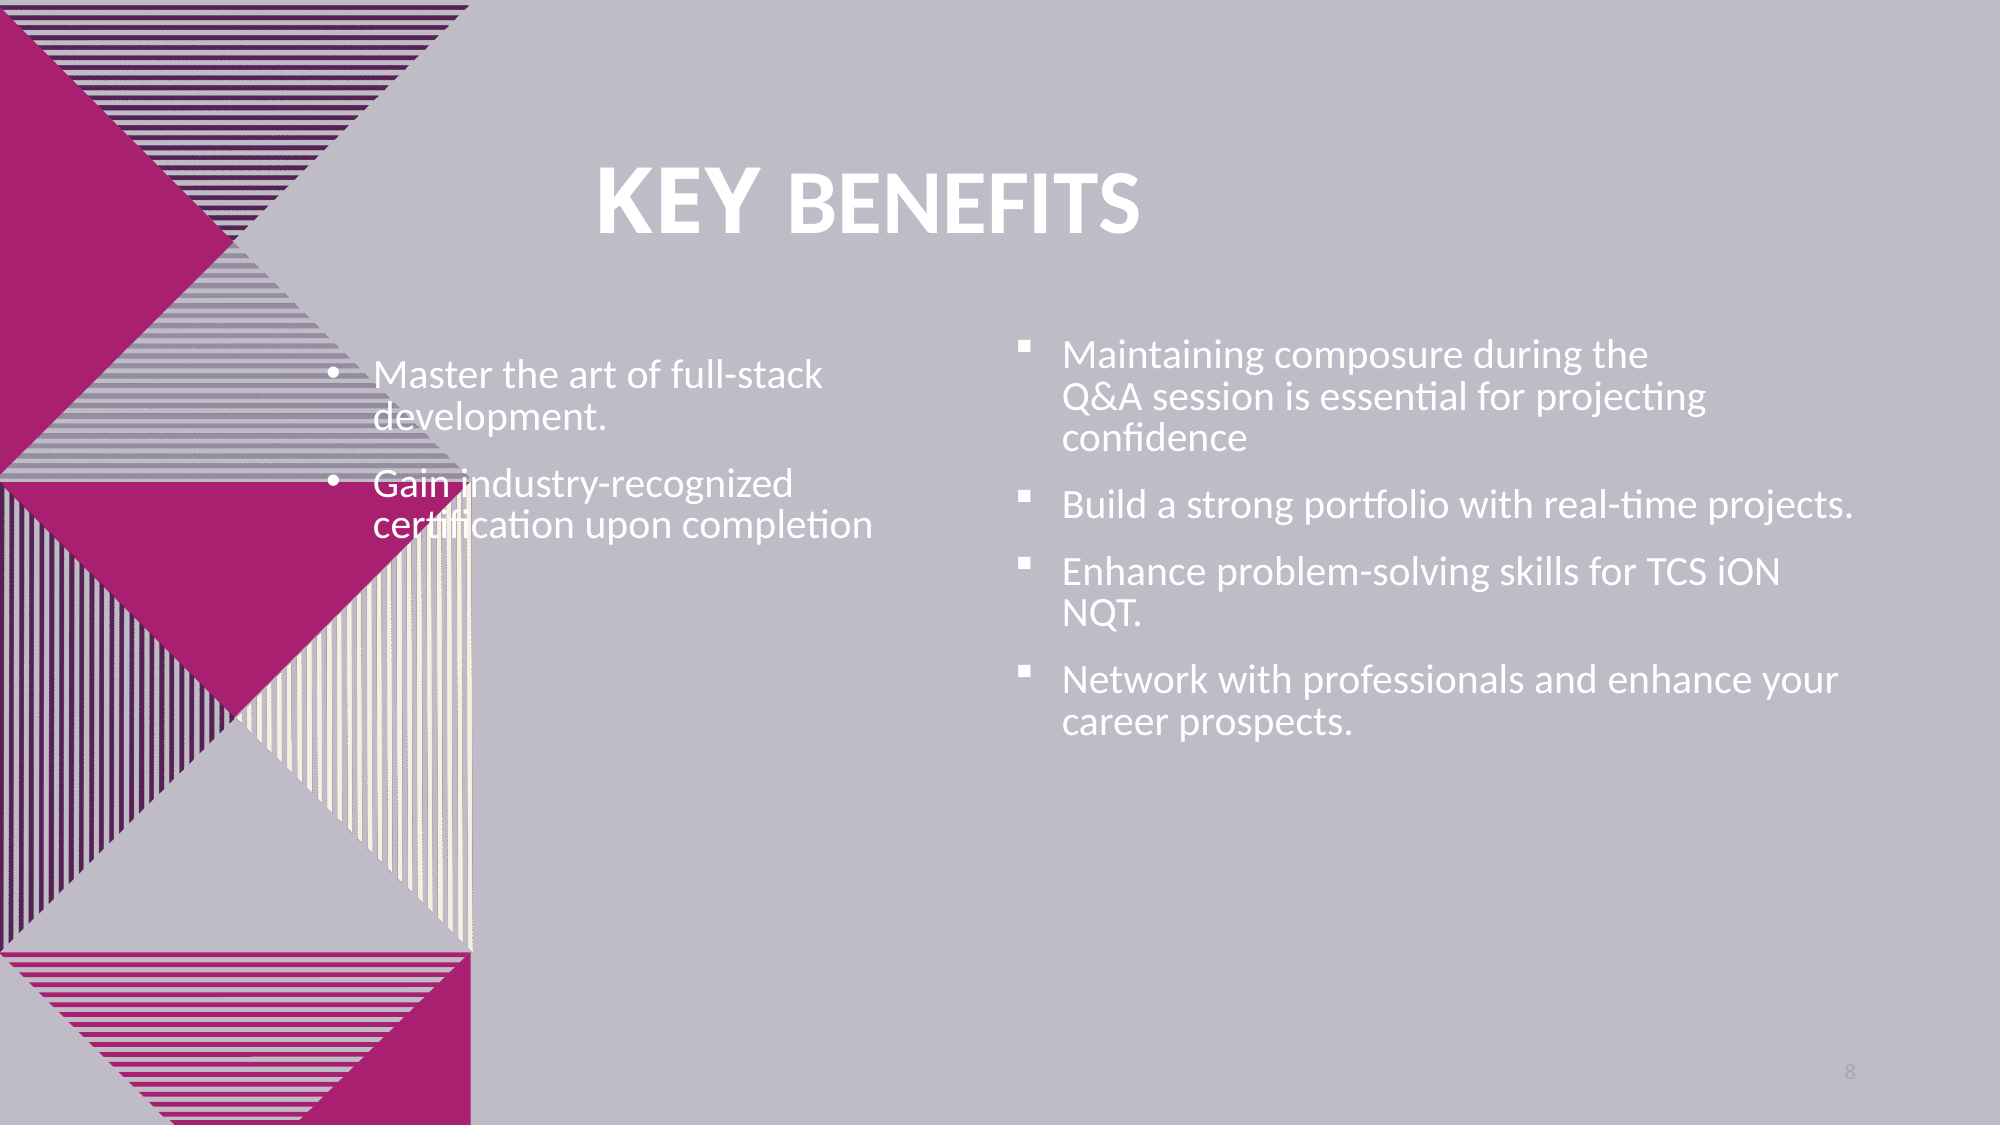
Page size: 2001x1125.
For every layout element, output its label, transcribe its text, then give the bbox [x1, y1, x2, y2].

list Master the art of full-stack development. Gain industry-recognized certification upon completion [310, 348, 961, 842]
list Maintaining composure during the Q&A session is essential for projecting confidence Build a strong portfolio with real-time projects. Enhance problem-solving skills for TCS iON NQT. Network with professionals and enhance your career prospects. [999, 327, 1872, 1027]
slide_number 8 [1796, 1042, 1872, 1103]
picture [362, 842, 582, 952]
picture [0, 0, 468, 241]
title Key Benefits [577, 146, 1872, 482]
picture [0, 242, 339, 482]
picture [0, 483, 234, 951]
picture [236, 645, 310, 790]
